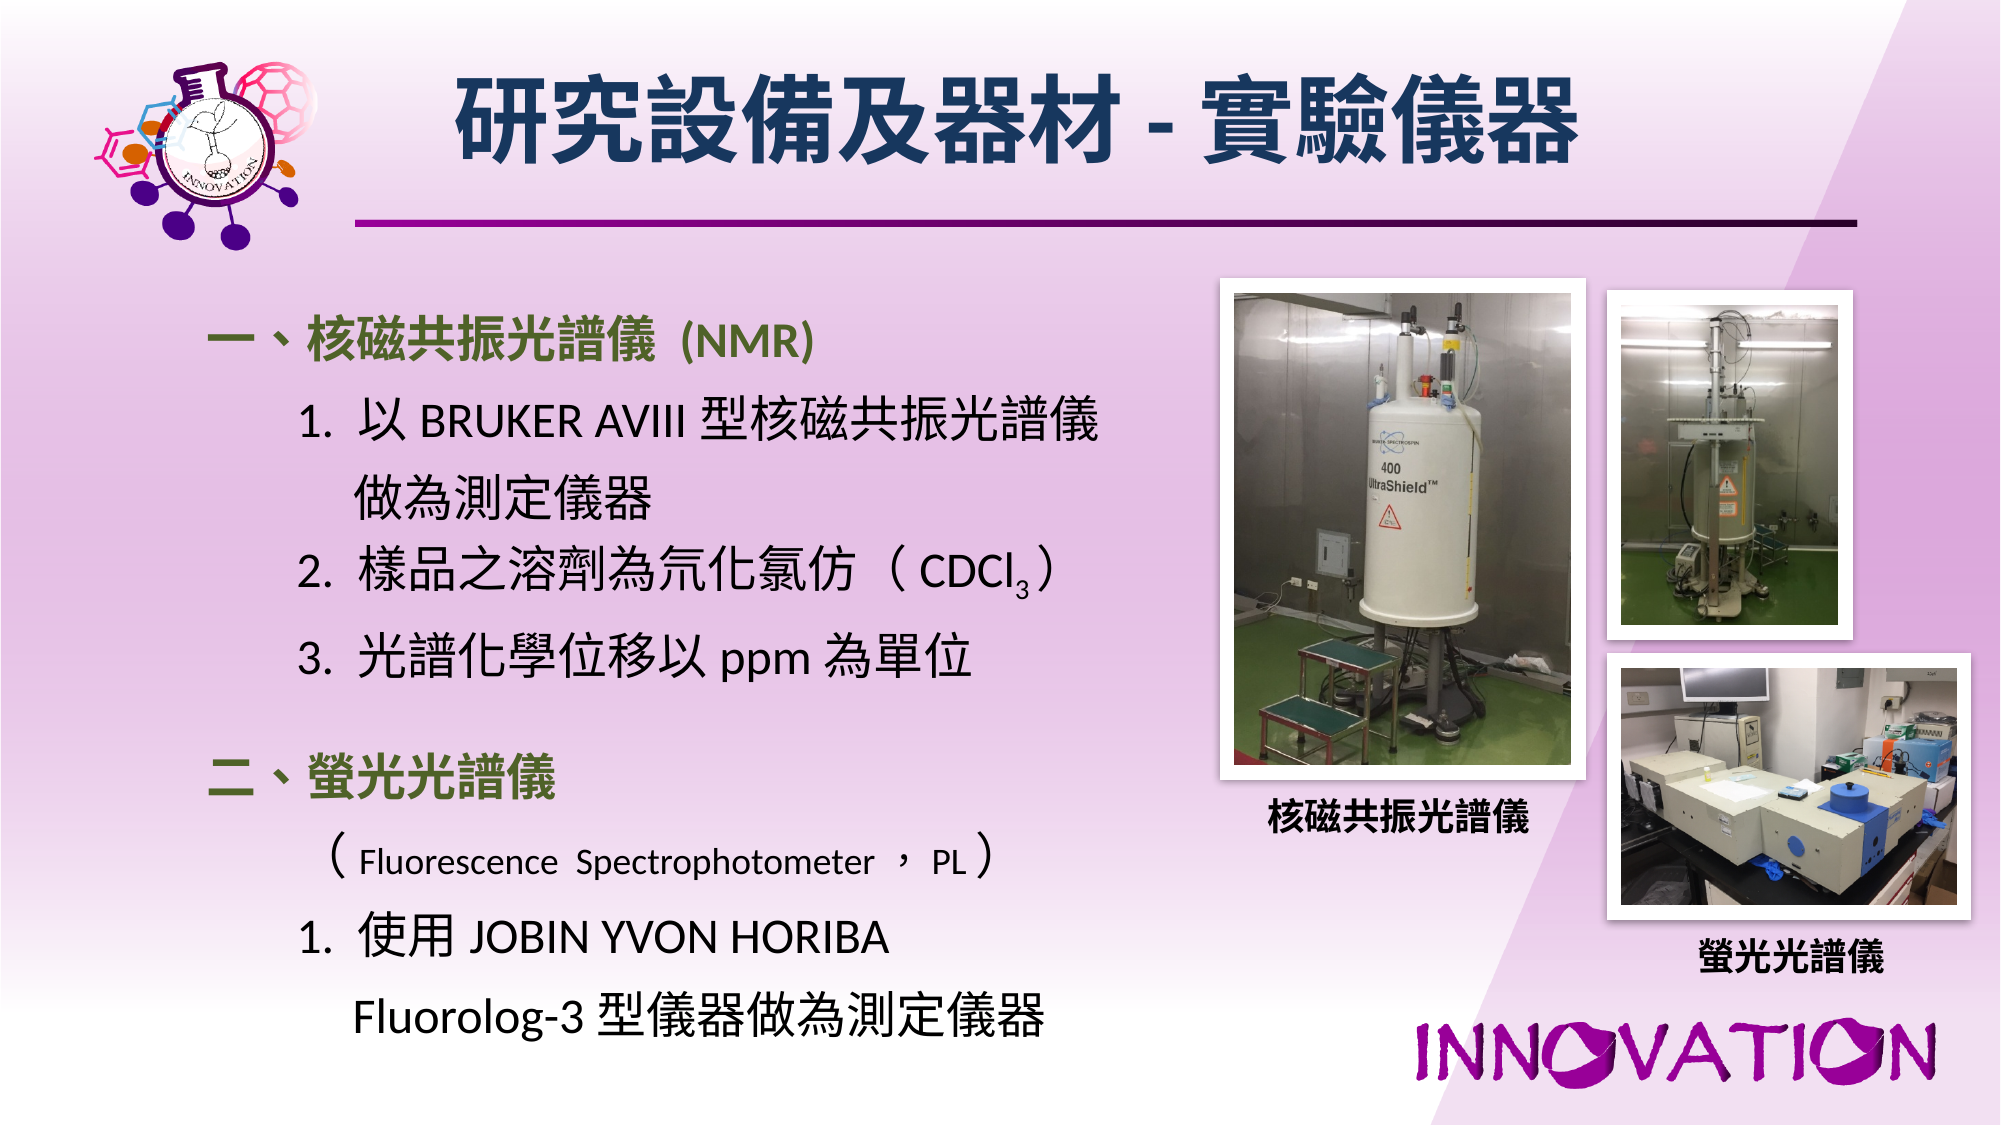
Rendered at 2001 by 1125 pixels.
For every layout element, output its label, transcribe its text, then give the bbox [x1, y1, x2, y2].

title 研究設備及器材-實驗儀器 [179, 58, 1856, 176]
text_box 核磁共振光譜儀 [1234, 785, 1563, 845]
text_box 螢光光譜儀 [1621, 929, 1961, 986]
list 一、核磁共振光譜儀 (NMR) 1. 以BRUKER AVIII型核磁共振光譜儀 做為測定儀器 2. 樣品之溶劑為氘化氯仿（CDCl3） 3. 光譜化學位移以ppm為單位 二、螢光光譜儀 （Fluorescence Spectrophotometer，PL） 1. 使用JOBIN YVON HORIBA Fluorolog-3型儀器做為測定儀器 [191, 281, 1164, 1102]
picture [0, 0, 2001, 1125]
